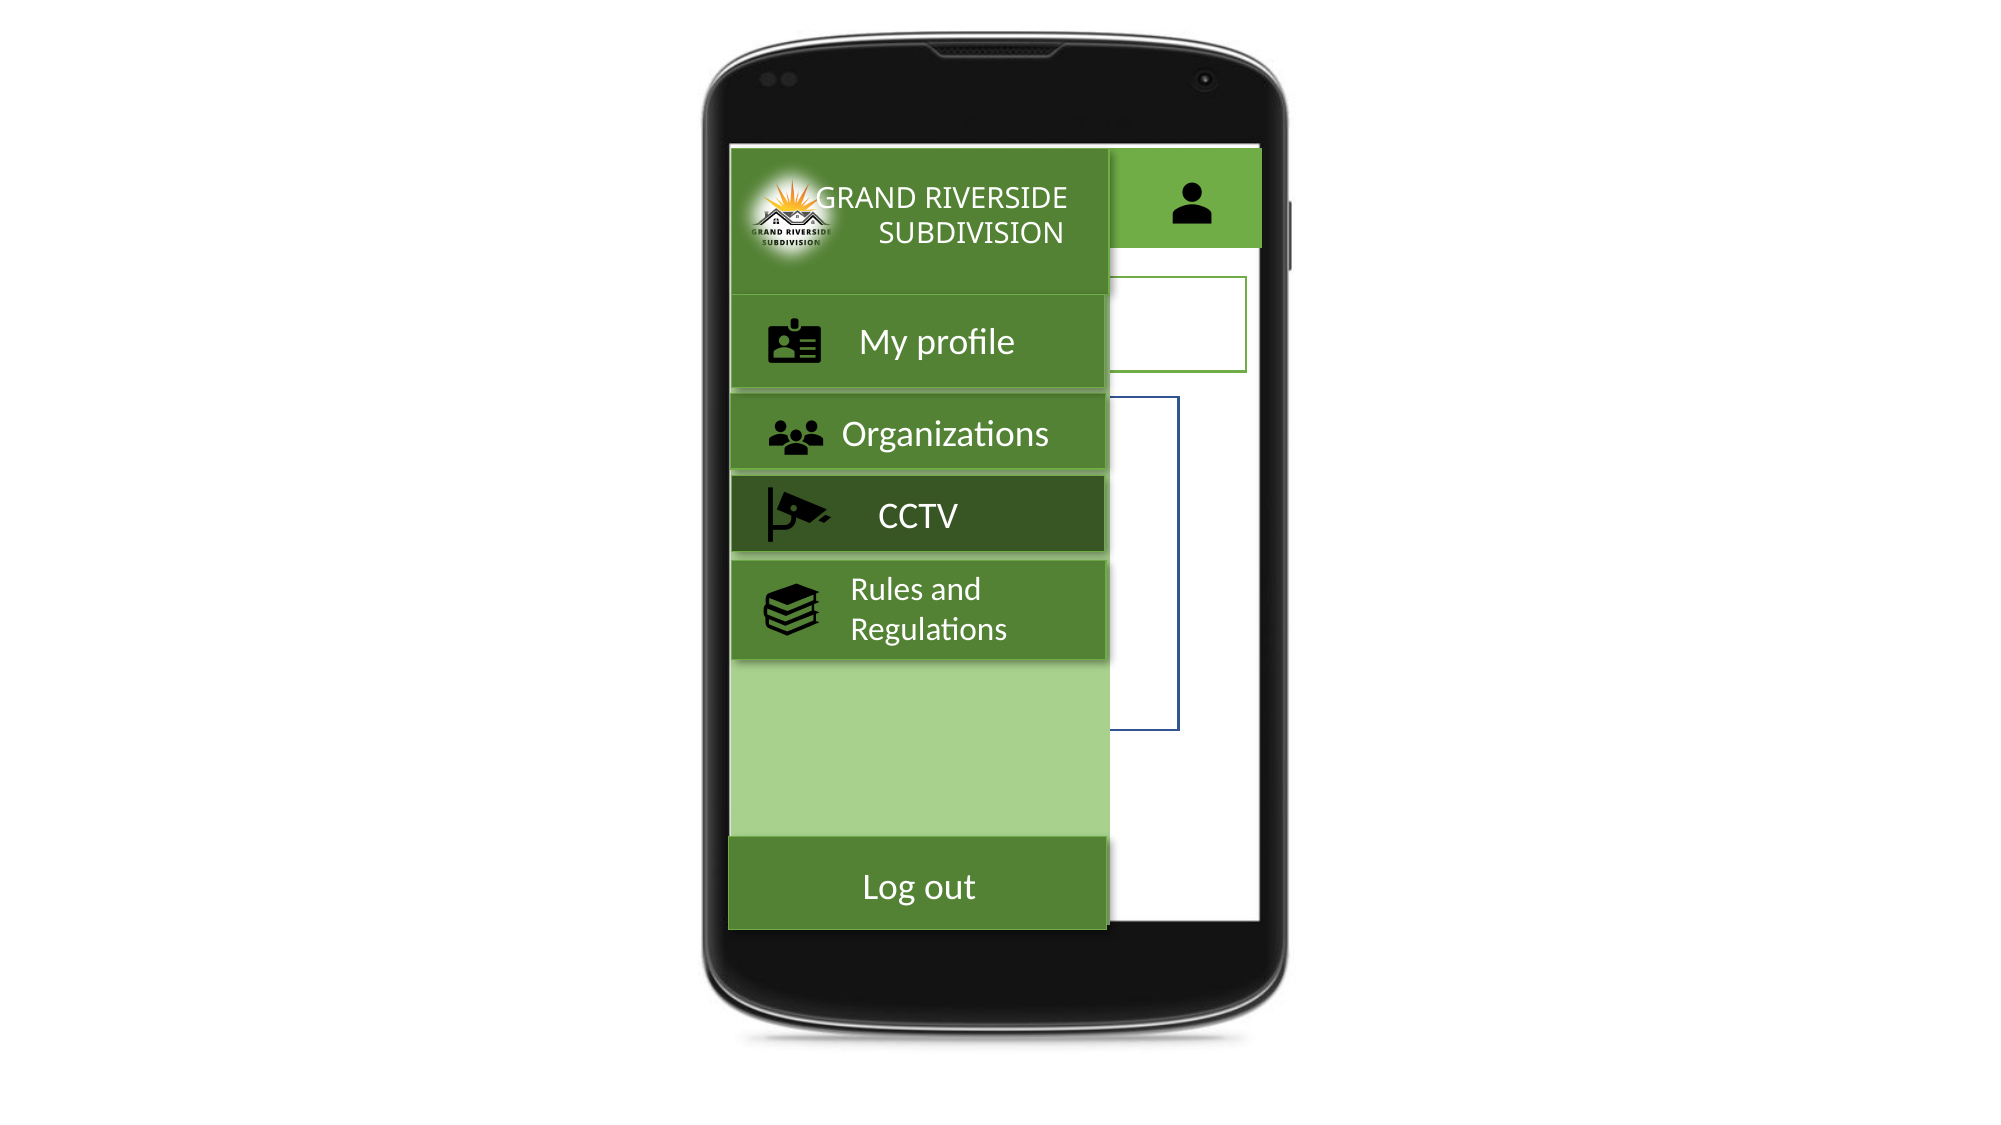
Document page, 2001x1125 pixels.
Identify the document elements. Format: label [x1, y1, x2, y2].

picture [487, 0, 1505, 1092]
